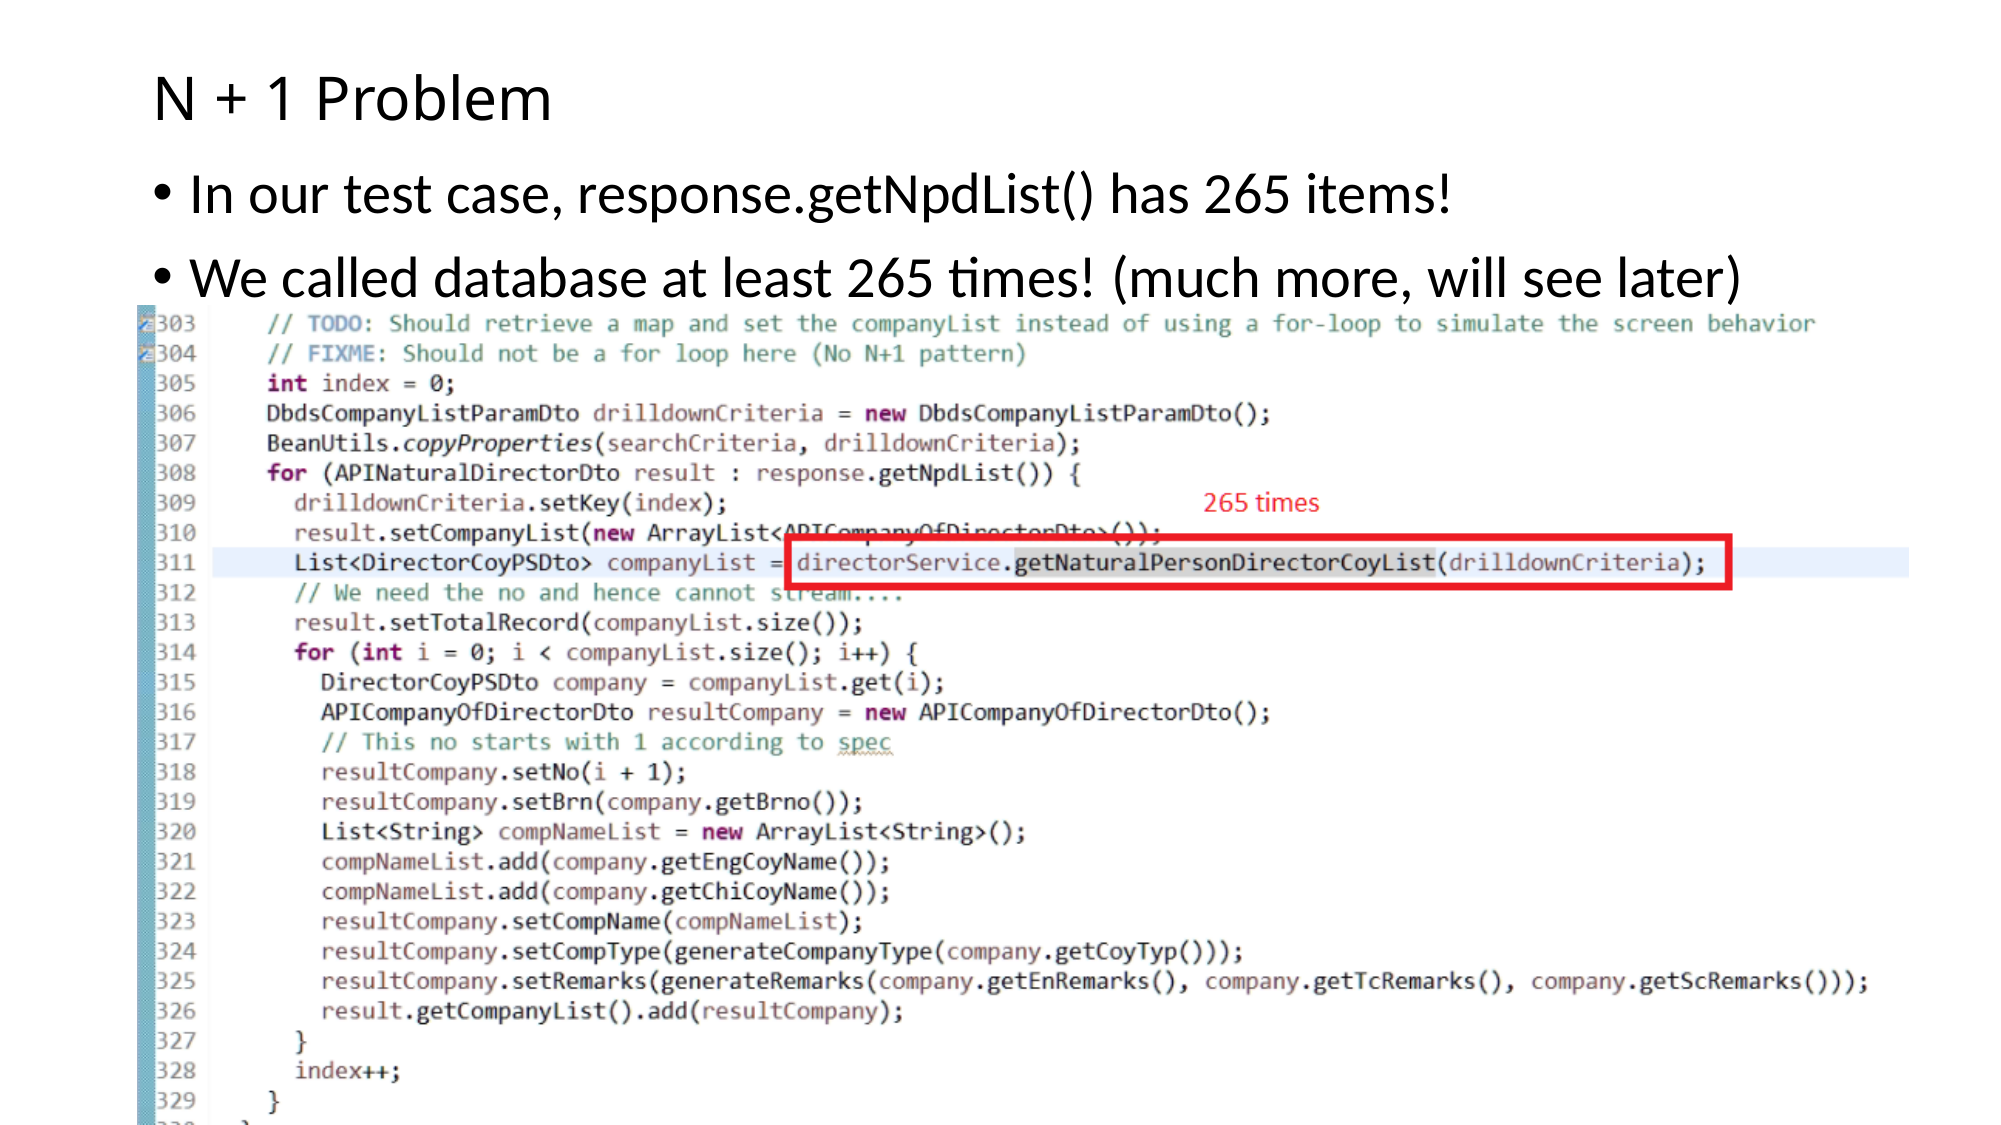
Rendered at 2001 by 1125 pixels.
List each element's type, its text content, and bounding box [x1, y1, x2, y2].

picture [137, 305, 1909, 1125]
title N + 1 Problem [137, 59, 1863, 141]
list In our test case, response.getNpdList() has 265 items! We called database at least 265 times! (much more, will see later) [137, 156, 1863, 305]
